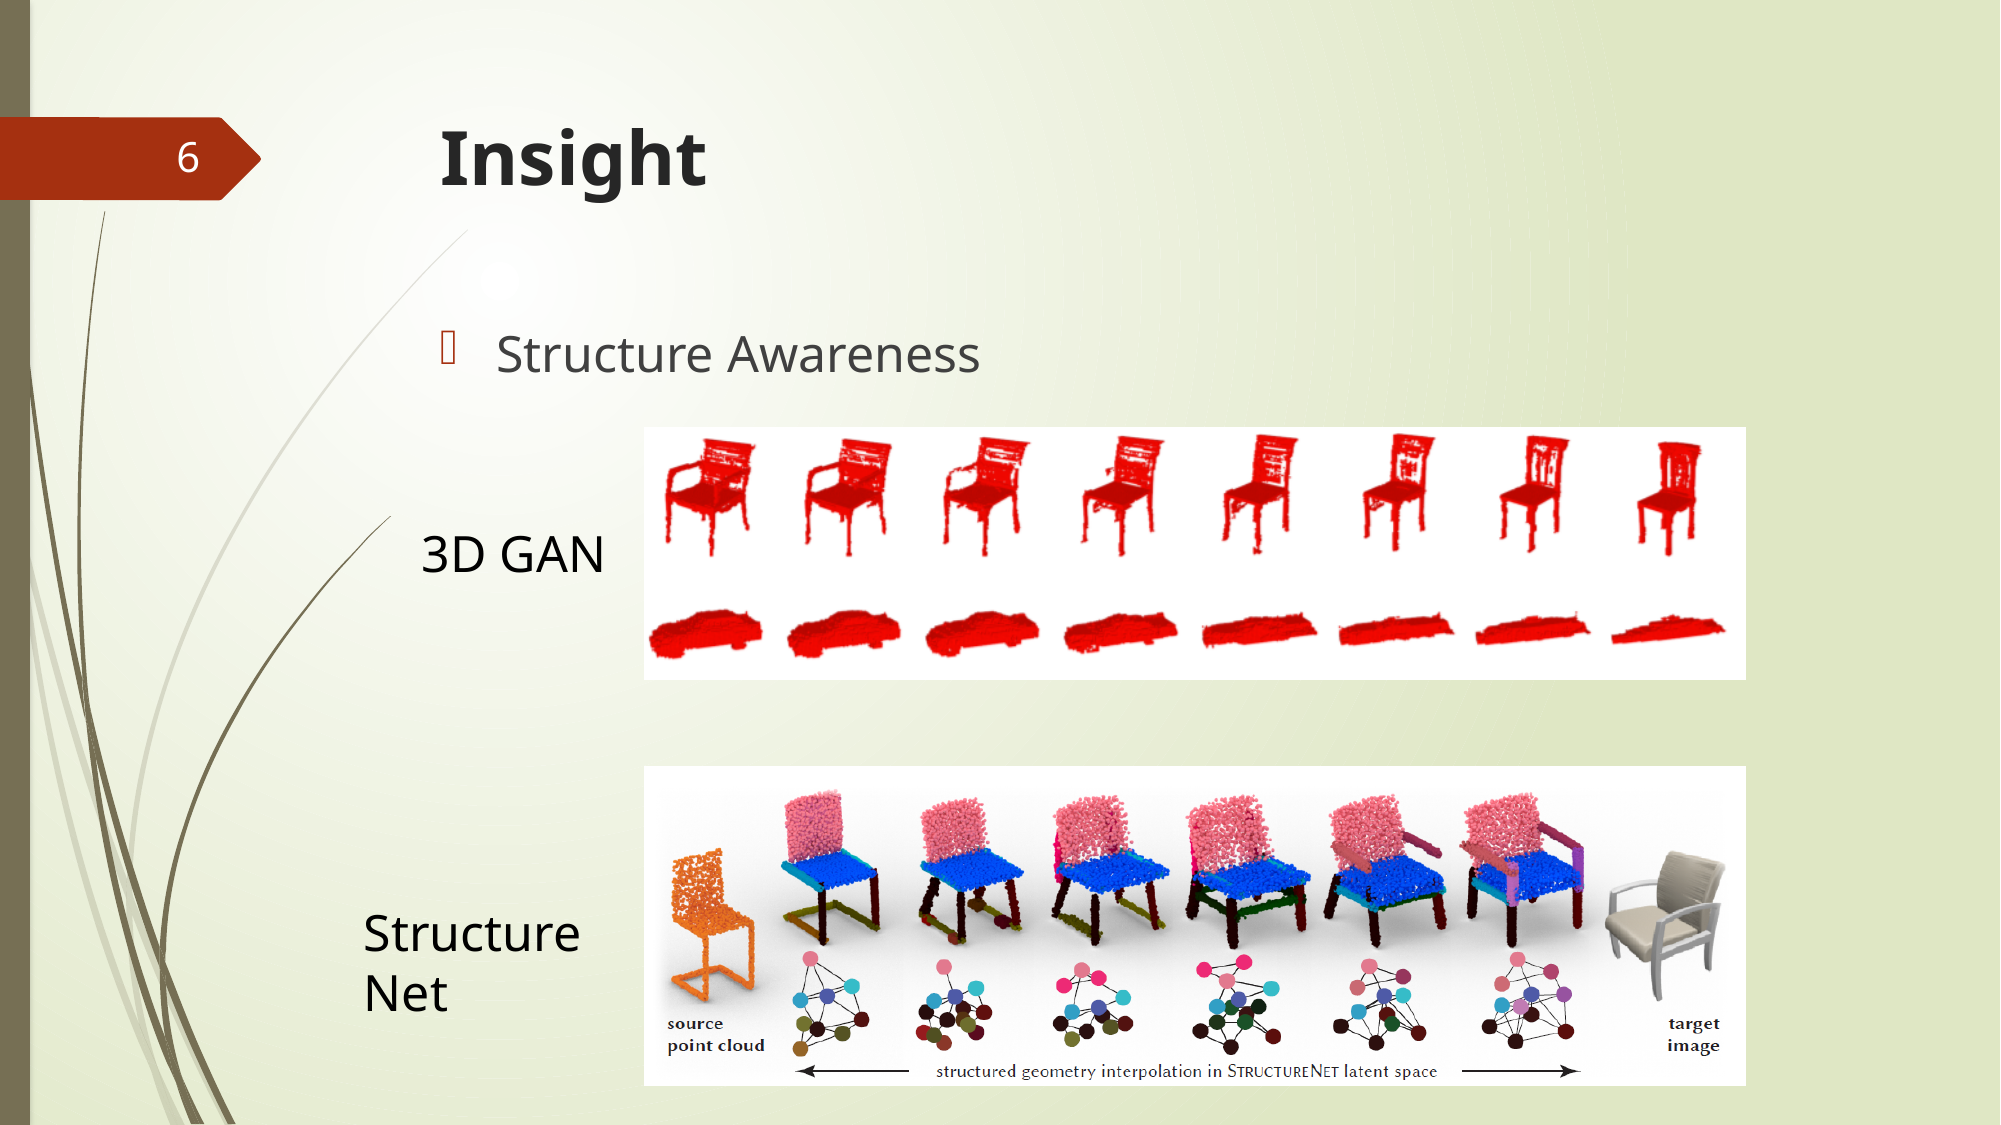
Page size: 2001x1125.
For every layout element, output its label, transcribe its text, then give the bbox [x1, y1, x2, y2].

list Structure Awareness [424, 314, 1888, 935]
text_box Insight [425, 102, 1888, 212]
text_box Structure Net [348, 893, 636, 1029]
picture [644, 766, 1747, 1086]
picture [644, 426, 1747, 680]
slide_number 6 [87, 129, 216, 190]
text_box 3D GAN [407, 515, 632, 591]
